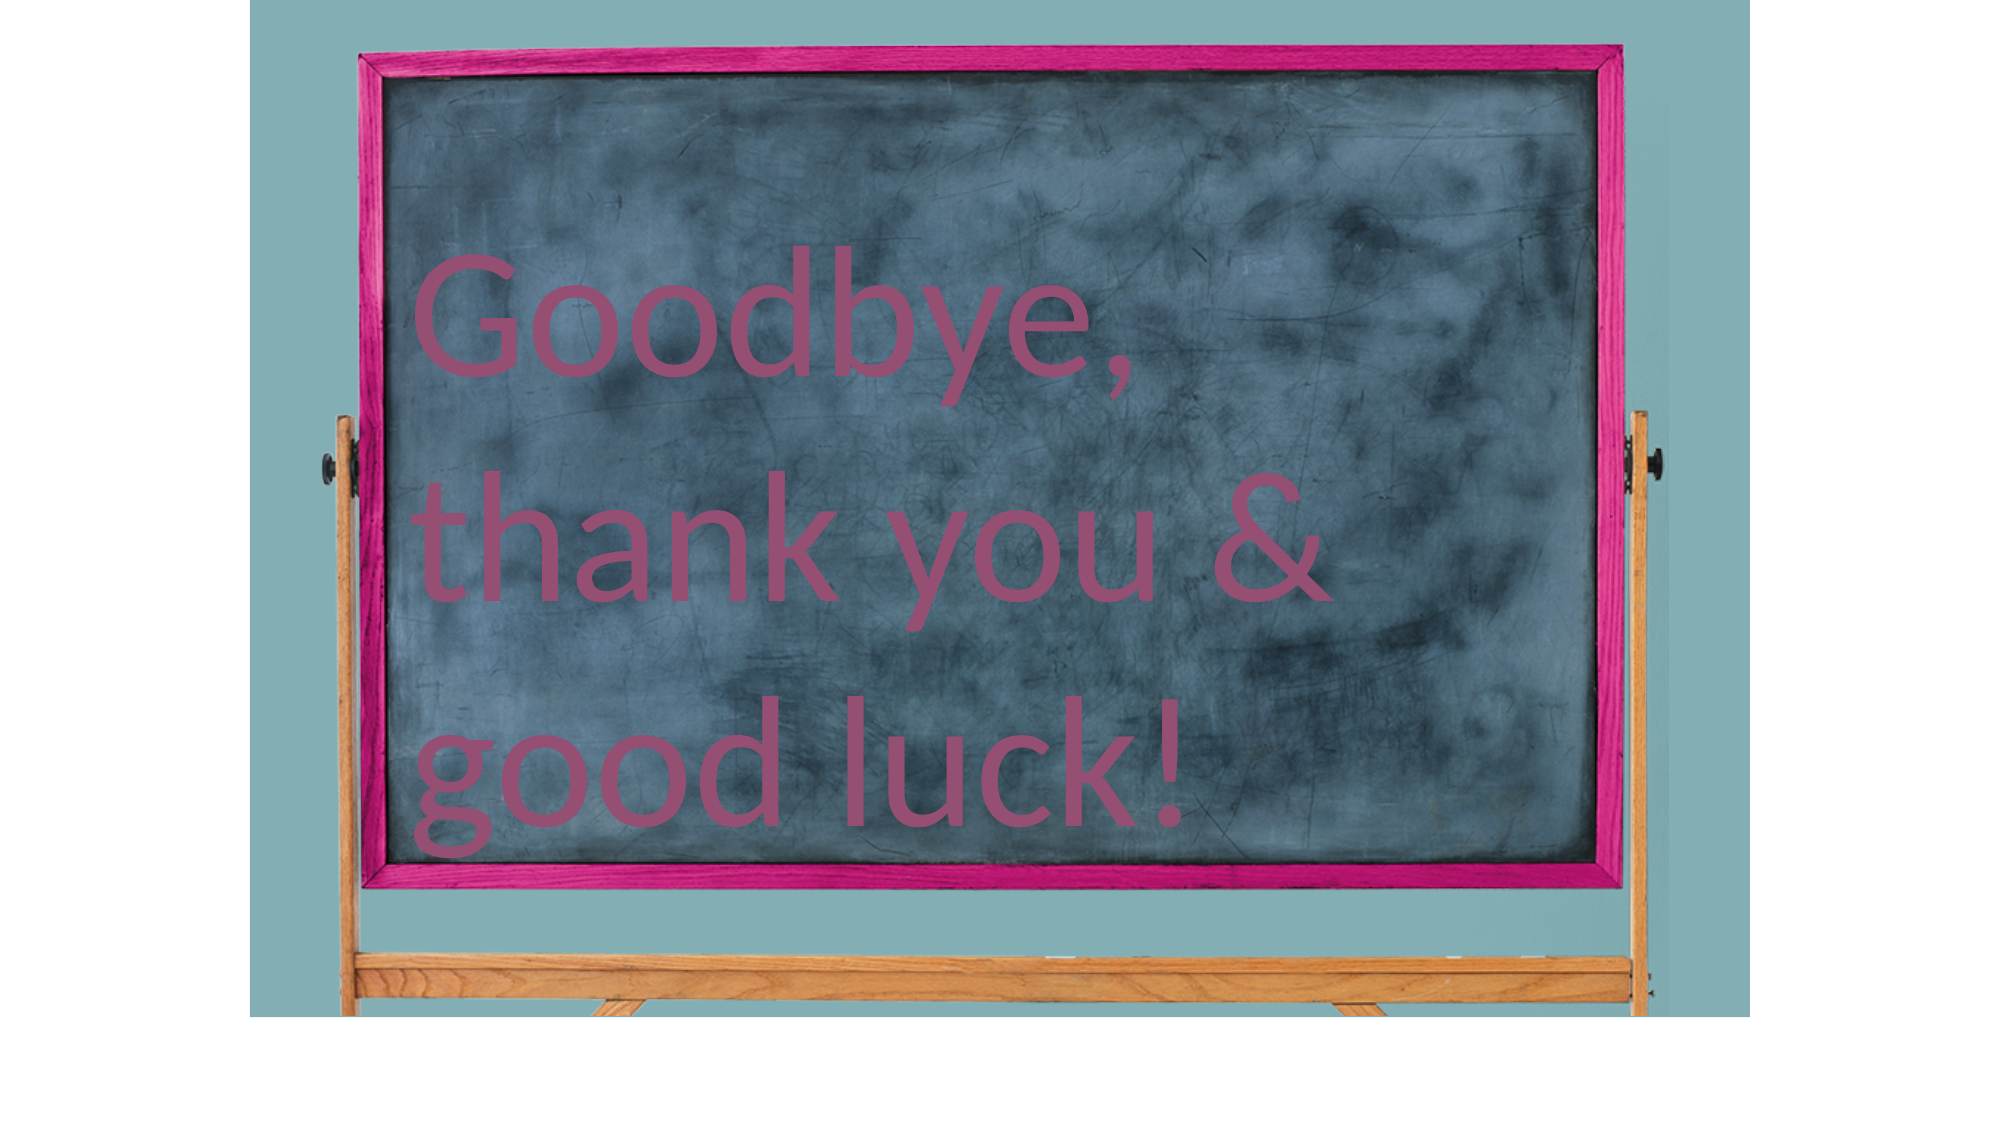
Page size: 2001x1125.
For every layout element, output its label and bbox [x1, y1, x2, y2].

picture [321, 43, 1669, 1016]
text_box [249, 0, 1750, 1018]
